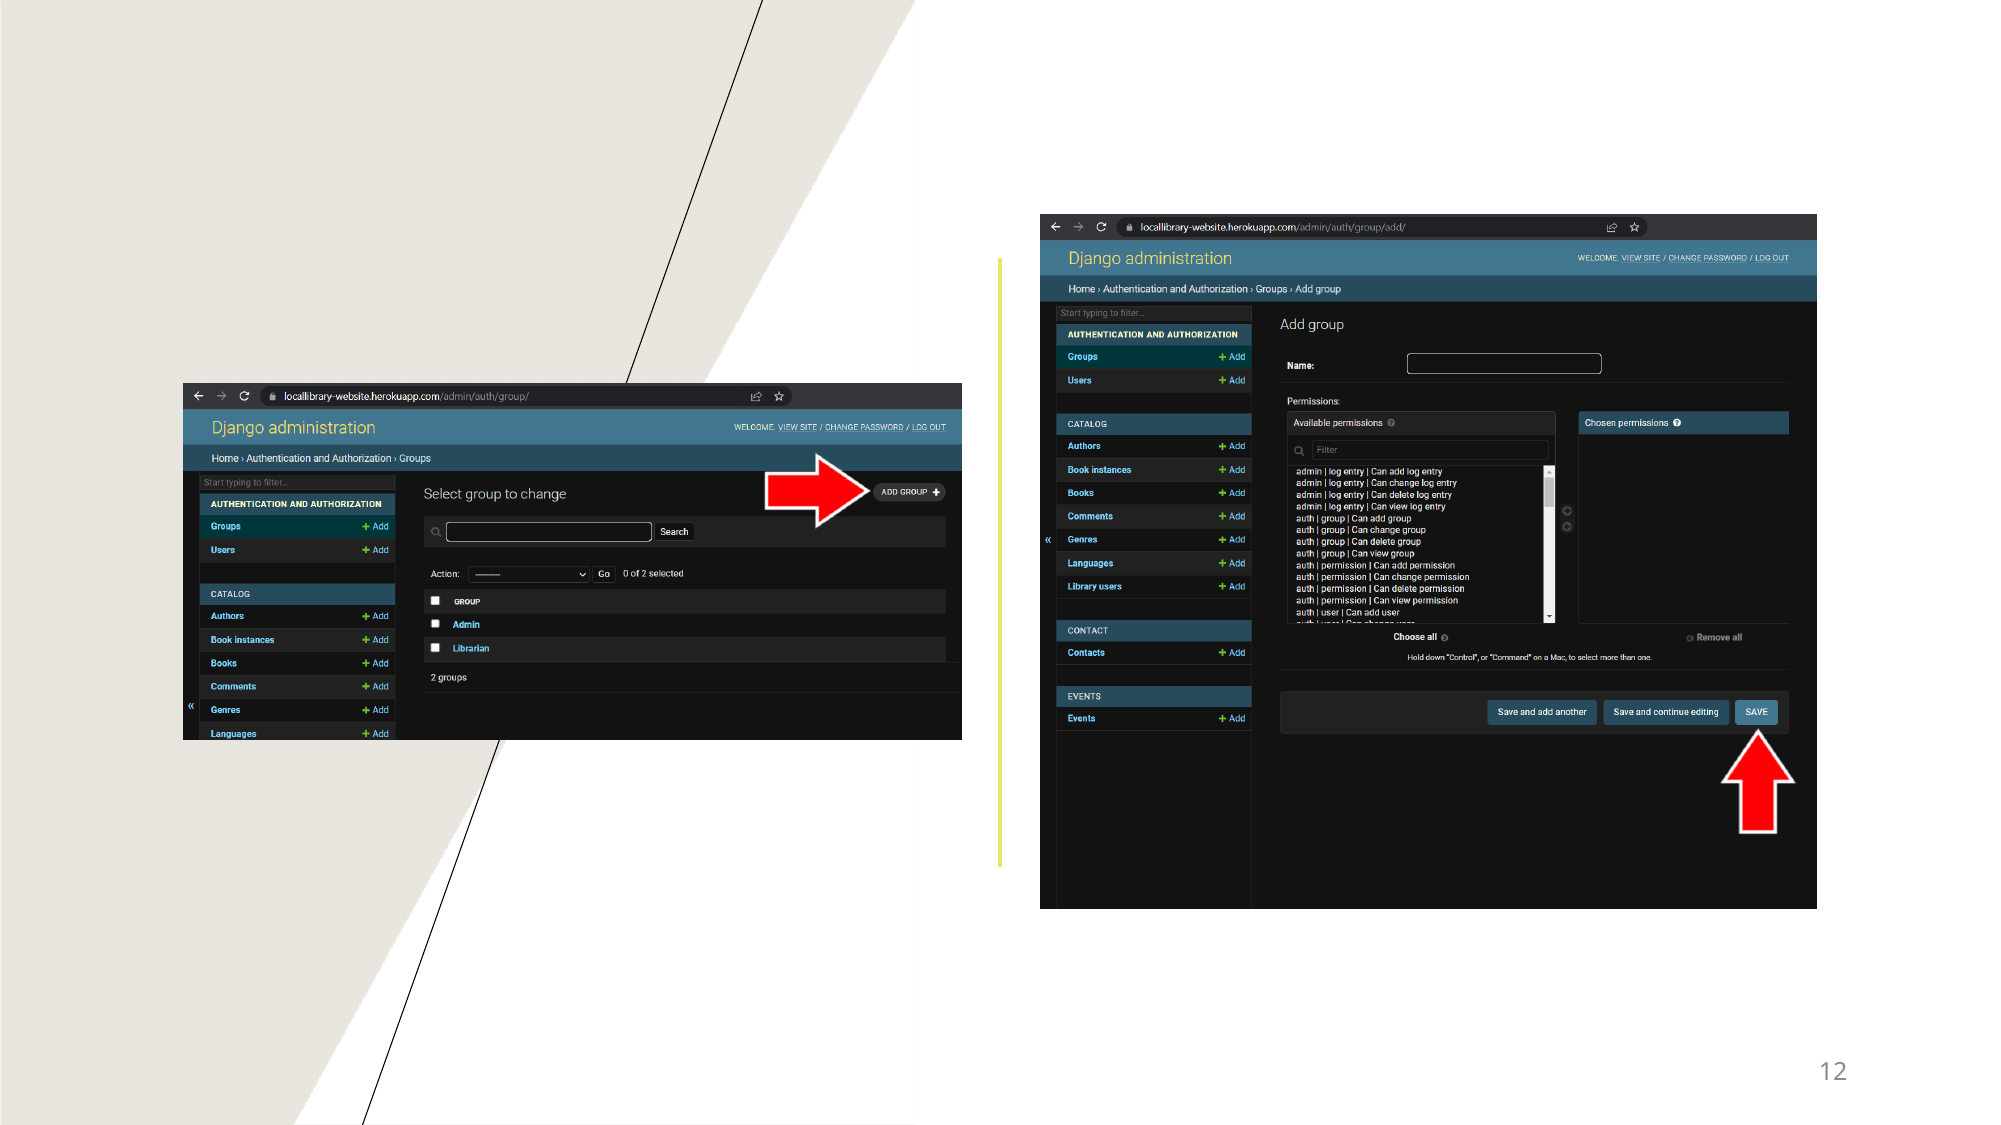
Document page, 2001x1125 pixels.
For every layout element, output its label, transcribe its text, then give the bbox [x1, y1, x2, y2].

picture [1040, 214, 1817, 909]
slide_number 12 [1412, 1042, 1863, 1103]
picture [0, 0, 962, 1125]
